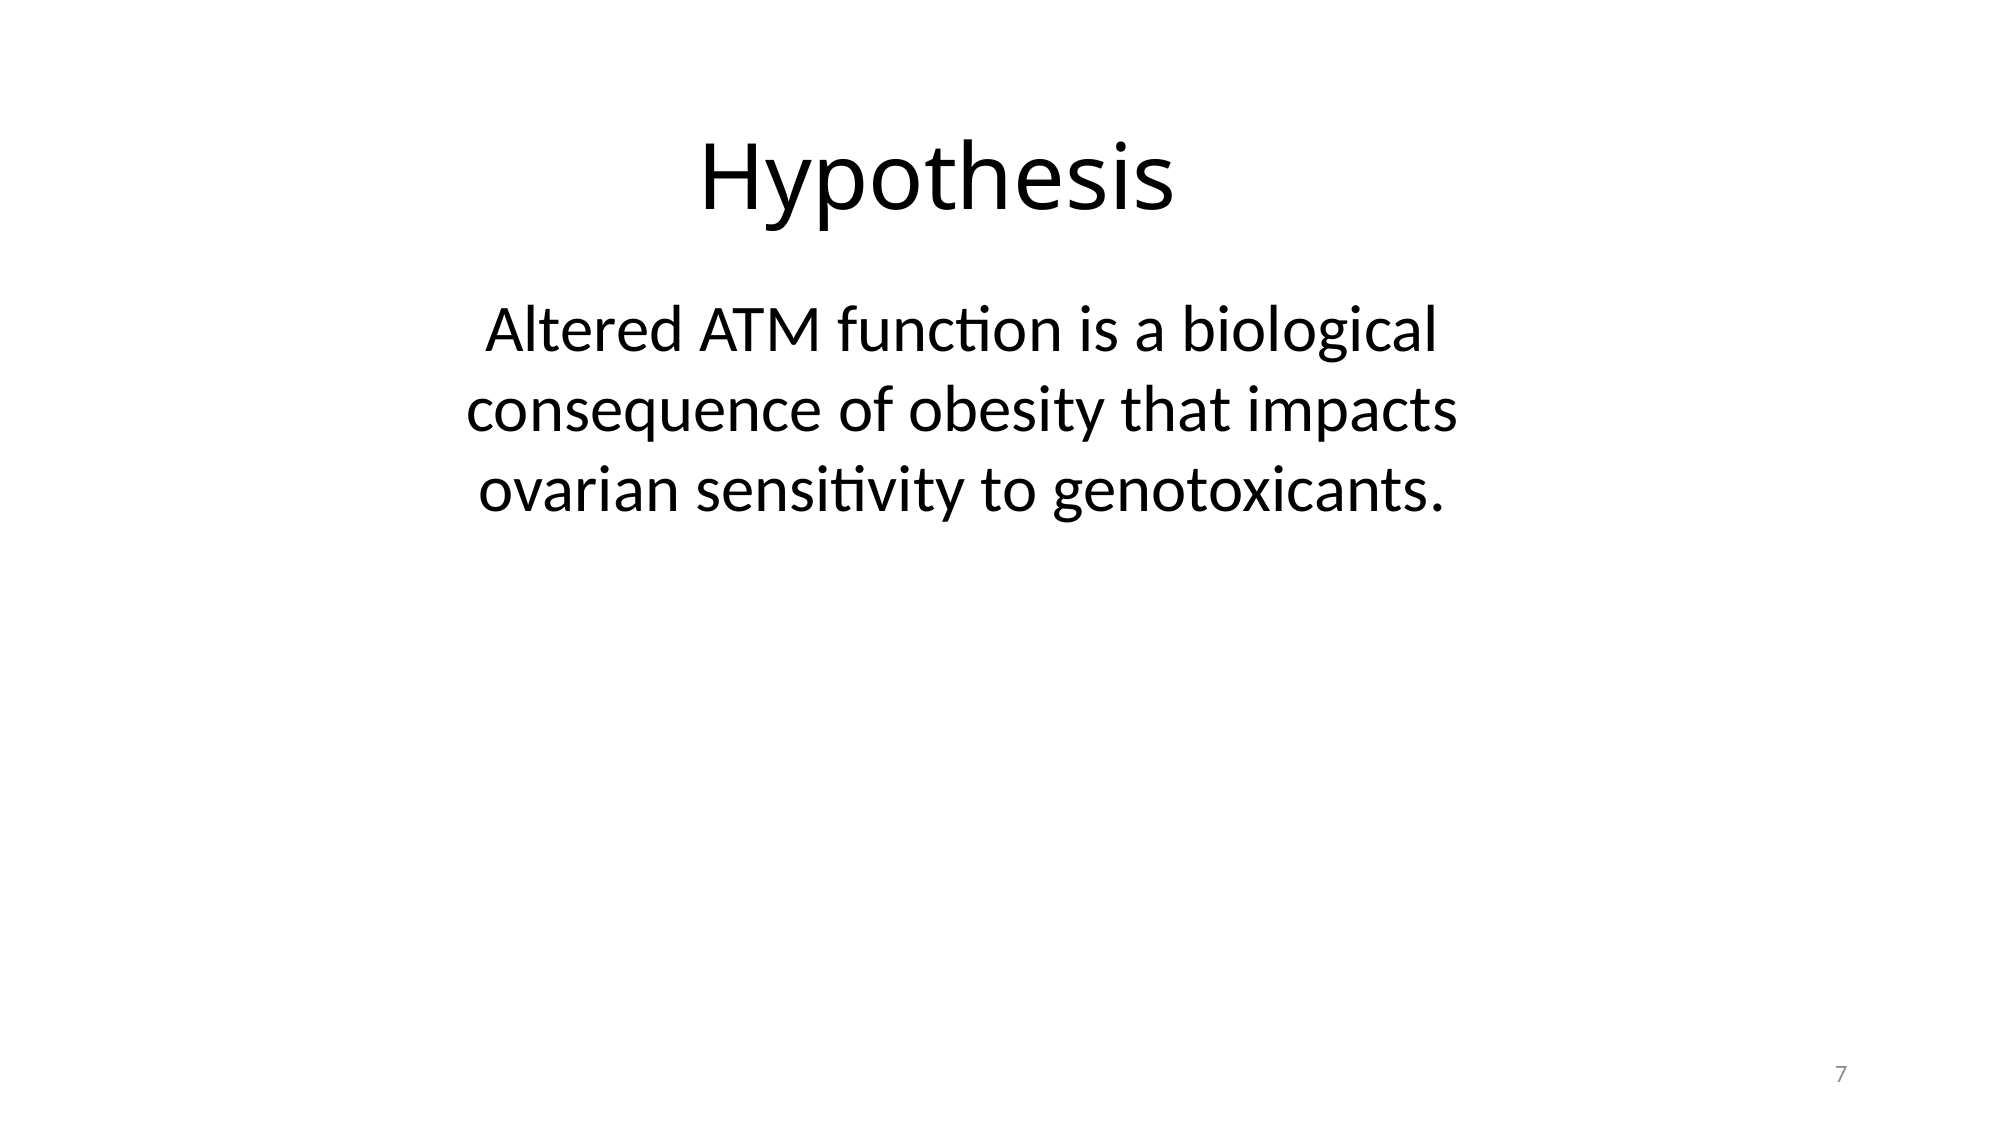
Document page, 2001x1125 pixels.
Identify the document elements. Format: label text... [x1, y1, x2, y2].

text_box Hypothesis [650, 110, 1225, 277]
slide_number 7 [1412, 1042, 1863, 1103]
text_box Altered ATM function is a biological consequence of obesity that impacts ovarian sensitivity to genotoxicants. [350, 277, 1575, 1014]
